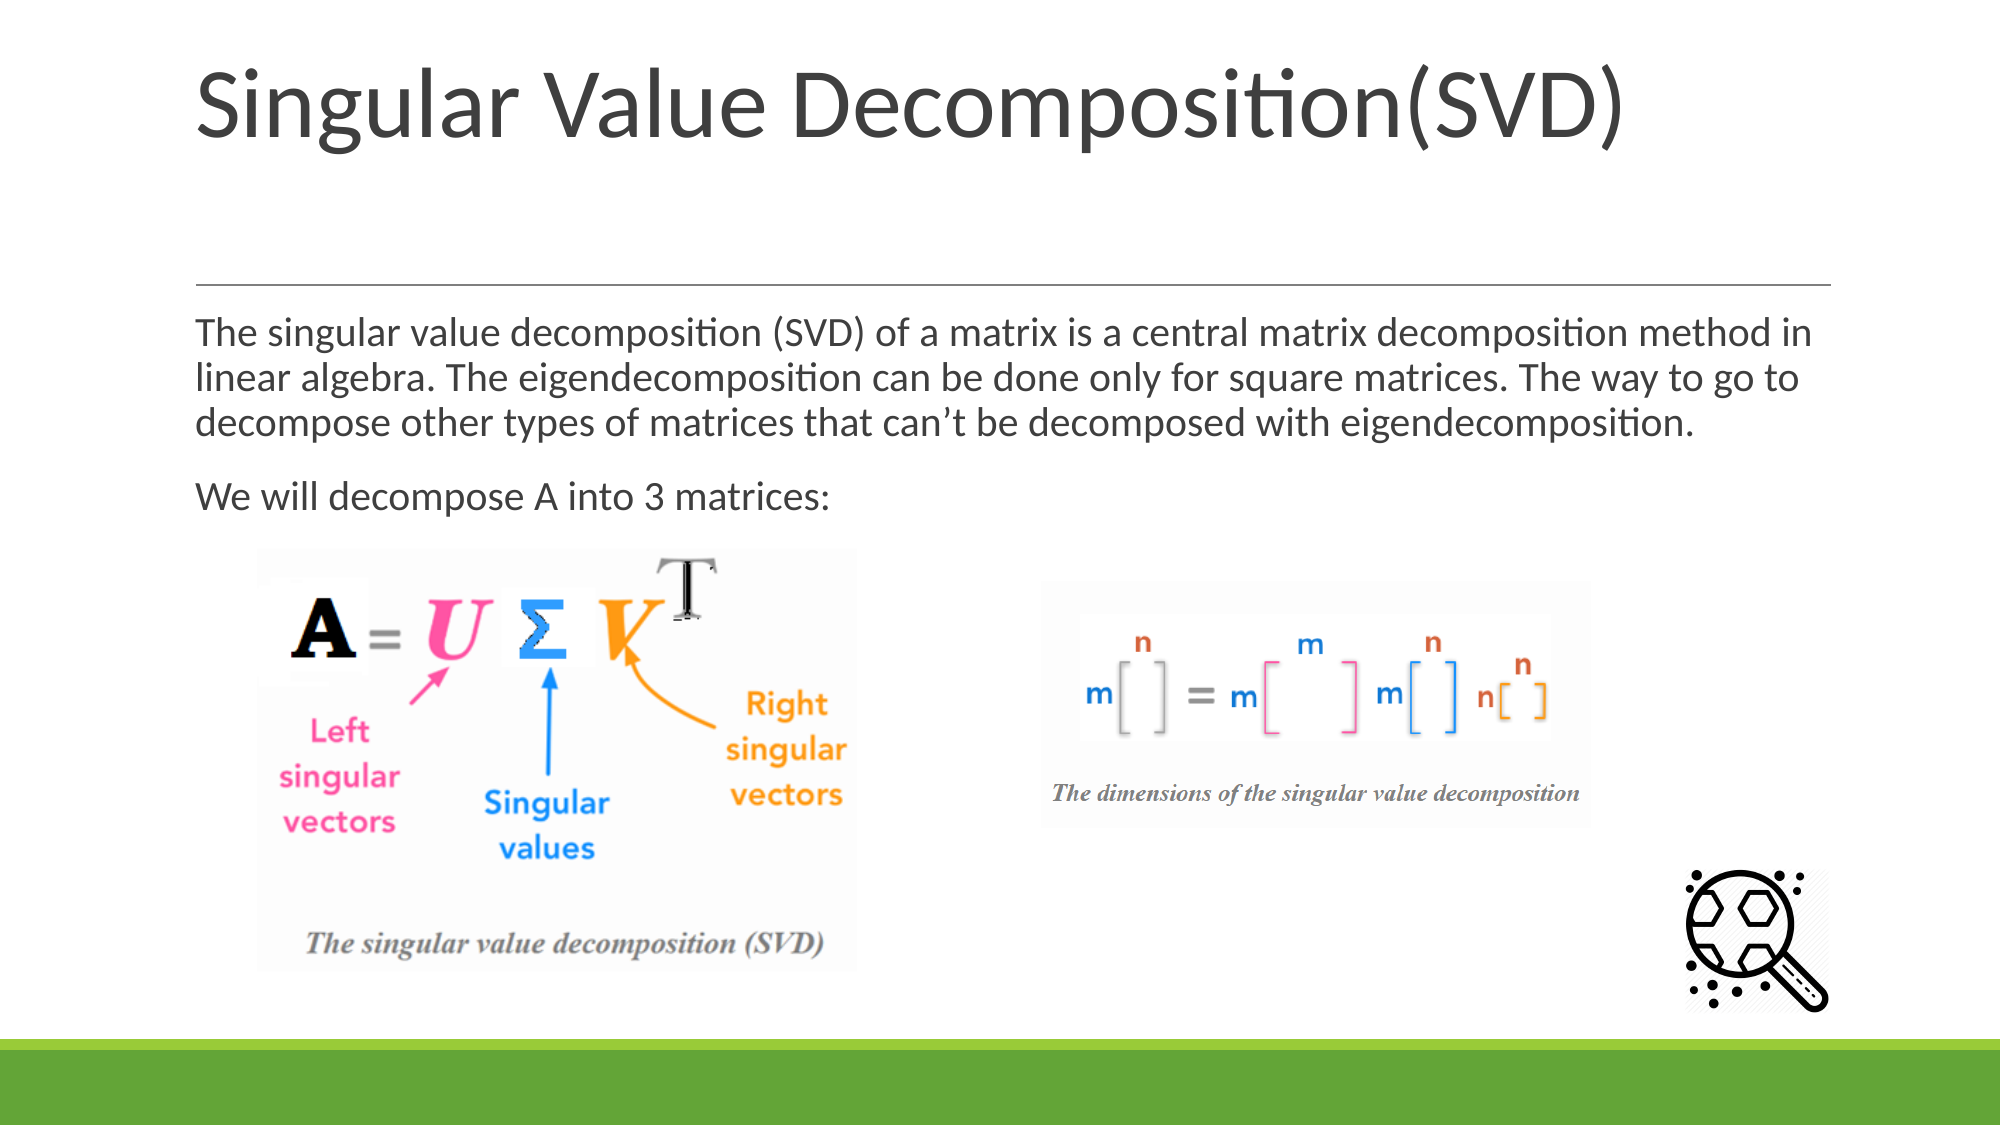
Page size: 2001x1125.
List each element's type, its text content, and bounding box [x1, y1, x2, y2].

list The singular value decomposition (SVD) of a matrix is a central matrix decomposition method in linear algebra. The eigendecomposition can be done only for square matrices. The way to go to decompose other types of matrices that can’t be decomposed with eigendecomposition. We will decompose A into 3 matrices: [180, 302, 1830, 963]
picture [1684, 868, 1831, 1015]
title Singular Value Decomposition(SVD) [180, 47, 1830, 285]
picture [241, 539, 857, 981]
picture [1041, 581, 1592, 828]
